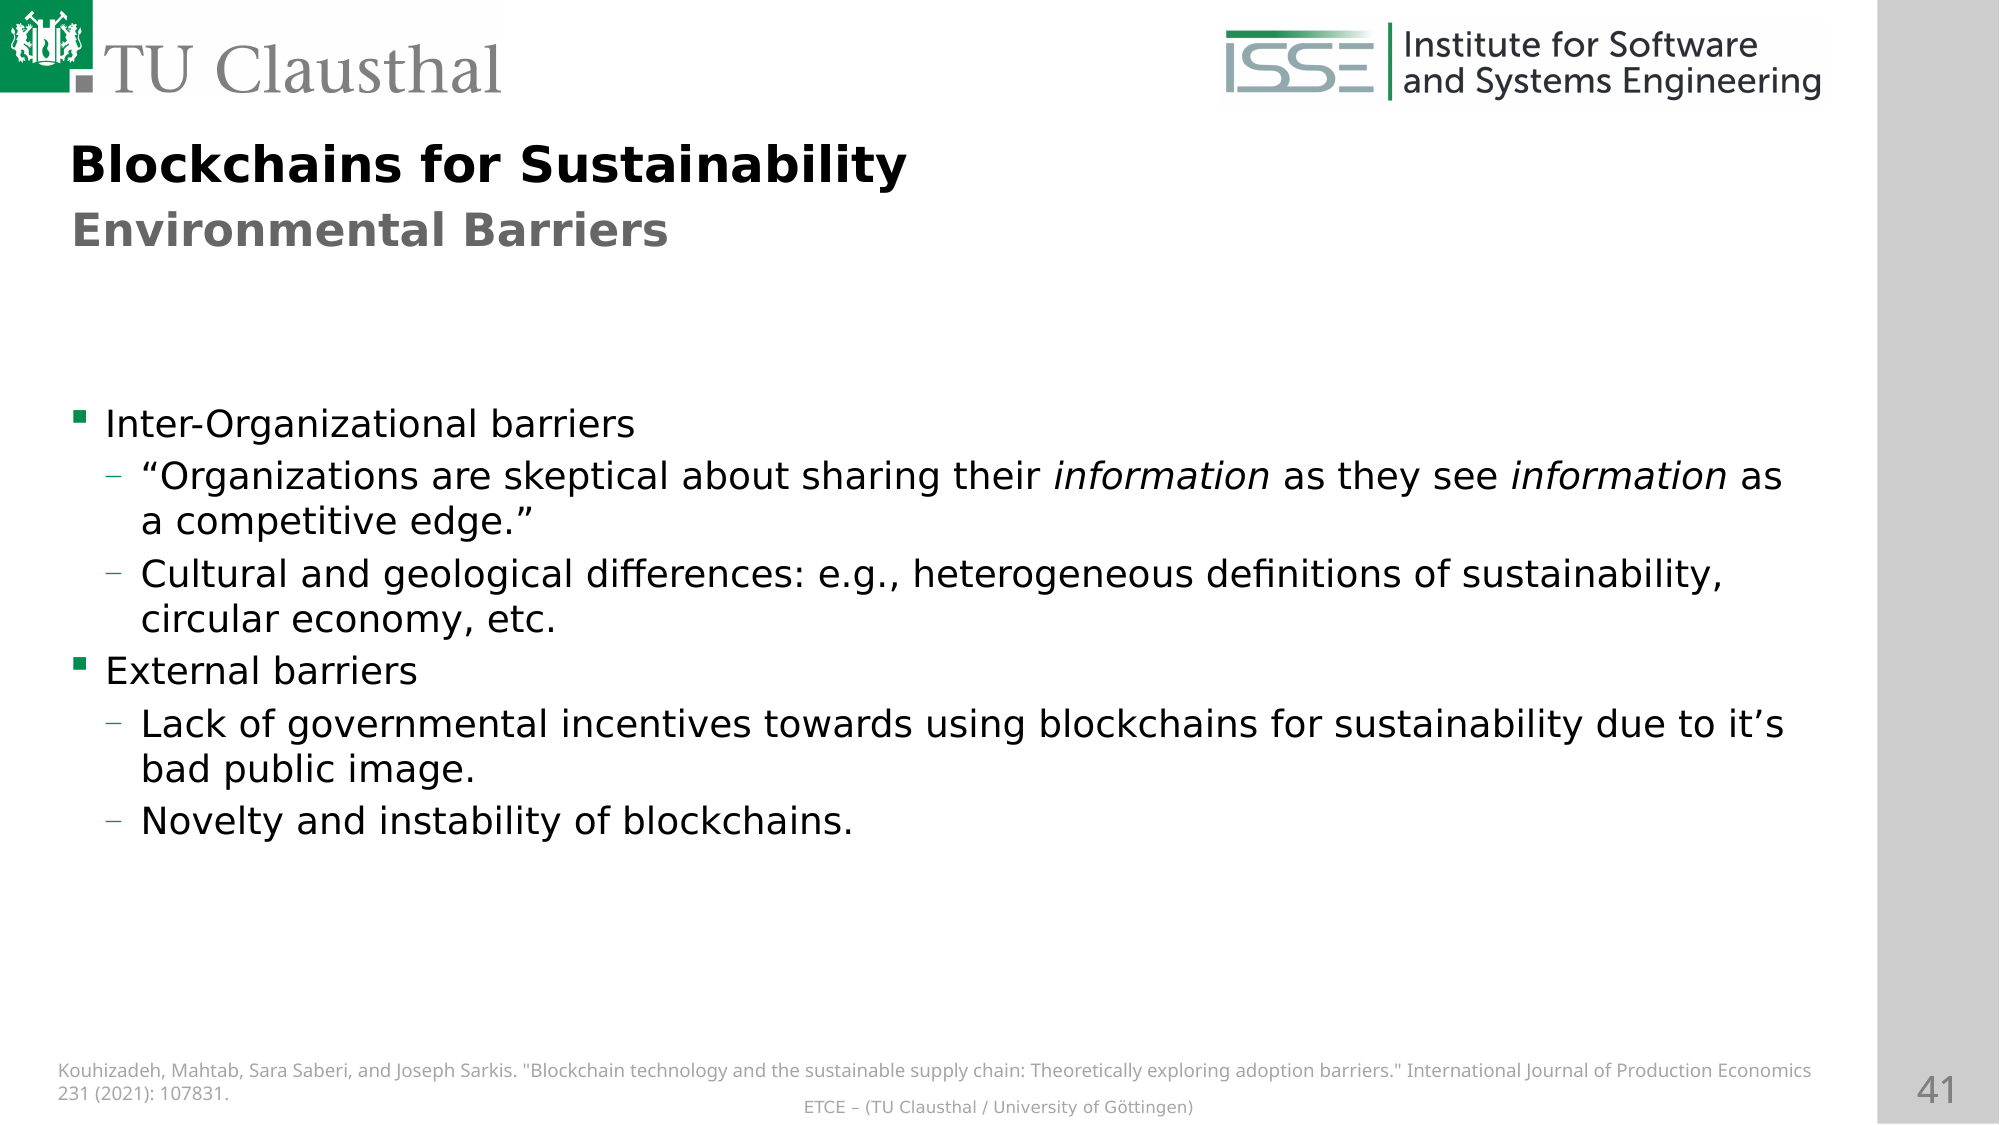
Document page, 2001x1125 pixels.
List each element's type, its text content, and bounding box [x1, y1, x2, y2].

text_box Inter-Organizational barriers “Organizations are skeptical about sharing their information as they see information as a competitive edge.” Cultural and geological differences: e.g., heterogeneous definitions of sustainability, circular economy, etc. External barriers Lack of governmental incentives towards using blockchains for sustainability due to it’s bad public image. Novelty and instability of blockchains. [54, 208, 1818, 1034]
text_box Environmental Barriers [70, 188, 1769, 269]
text_box Blockchains for Sustainability [54, 125, 1818, 207]
picture [1218, 22, 1826, 107]
picture [0, 0, 501, 93]
text_box Kouhizadeh, Mahtab, Sara Saberi, and Joseph Sarkis. "Blockchain technology and the sustainable supply chain: Theoretically exploring adoption barriers." International Journal of Production Economics 231 (2021): 107831. [43, 1051, 1844, 1112]
